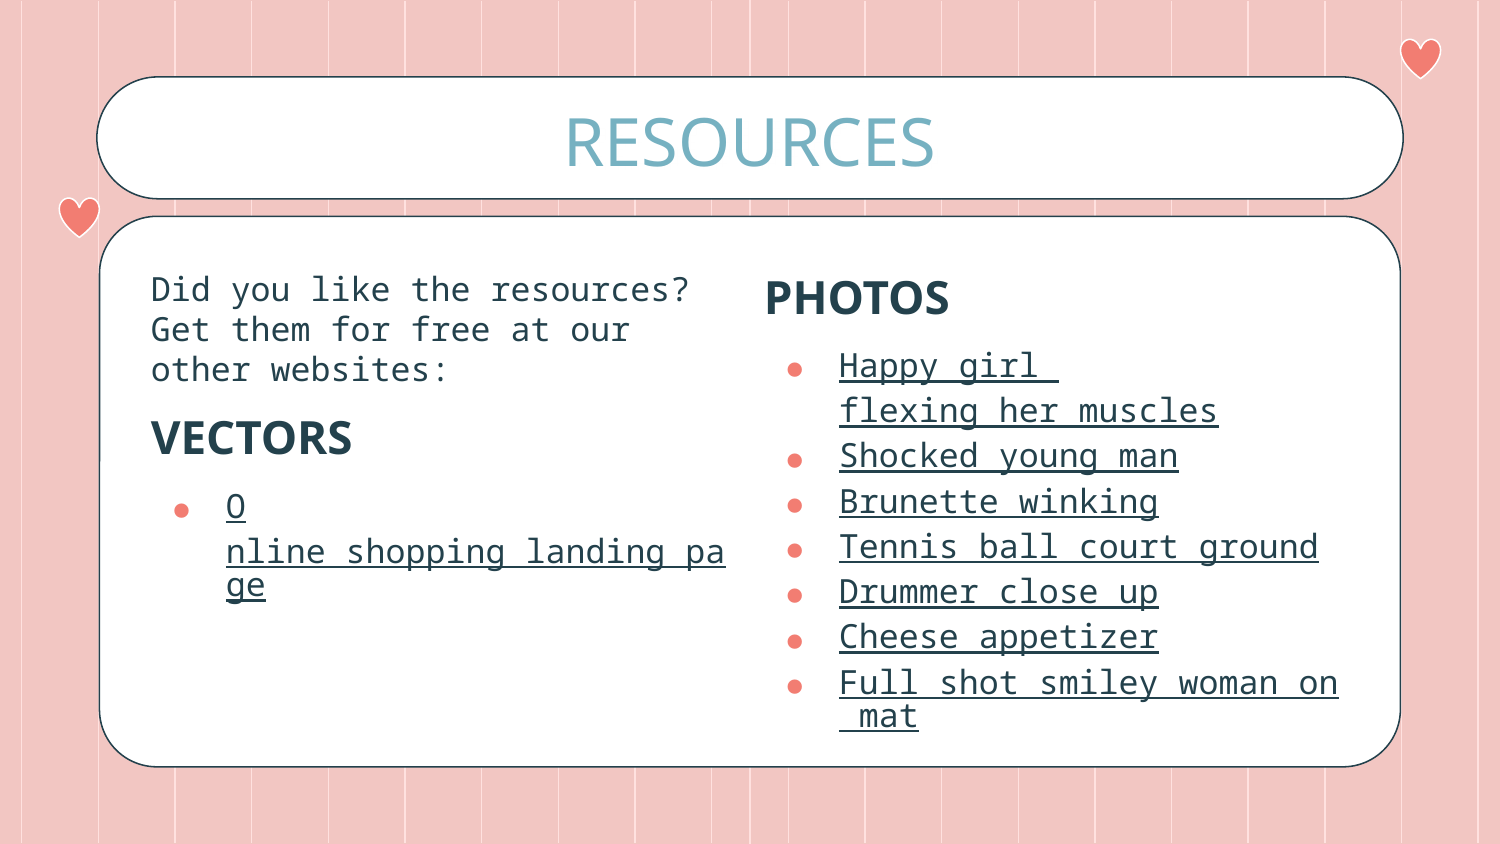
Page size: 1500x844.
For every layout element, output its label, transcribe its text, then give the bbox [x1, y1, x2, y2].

list PHOTOS Happy girl flexing her muscles Shocked young man Brunette winking Tennis ball court ground Drummer close up Cheese appetizer Full shot smiley woman on mat [748, 253, 1364, 730]
list Did you like the resources? Get them for free at our other websites: VECTORS Online shopping landing page [135, 253, 748, 730]
title RESOURCES [196, 84, 1303, 182]
